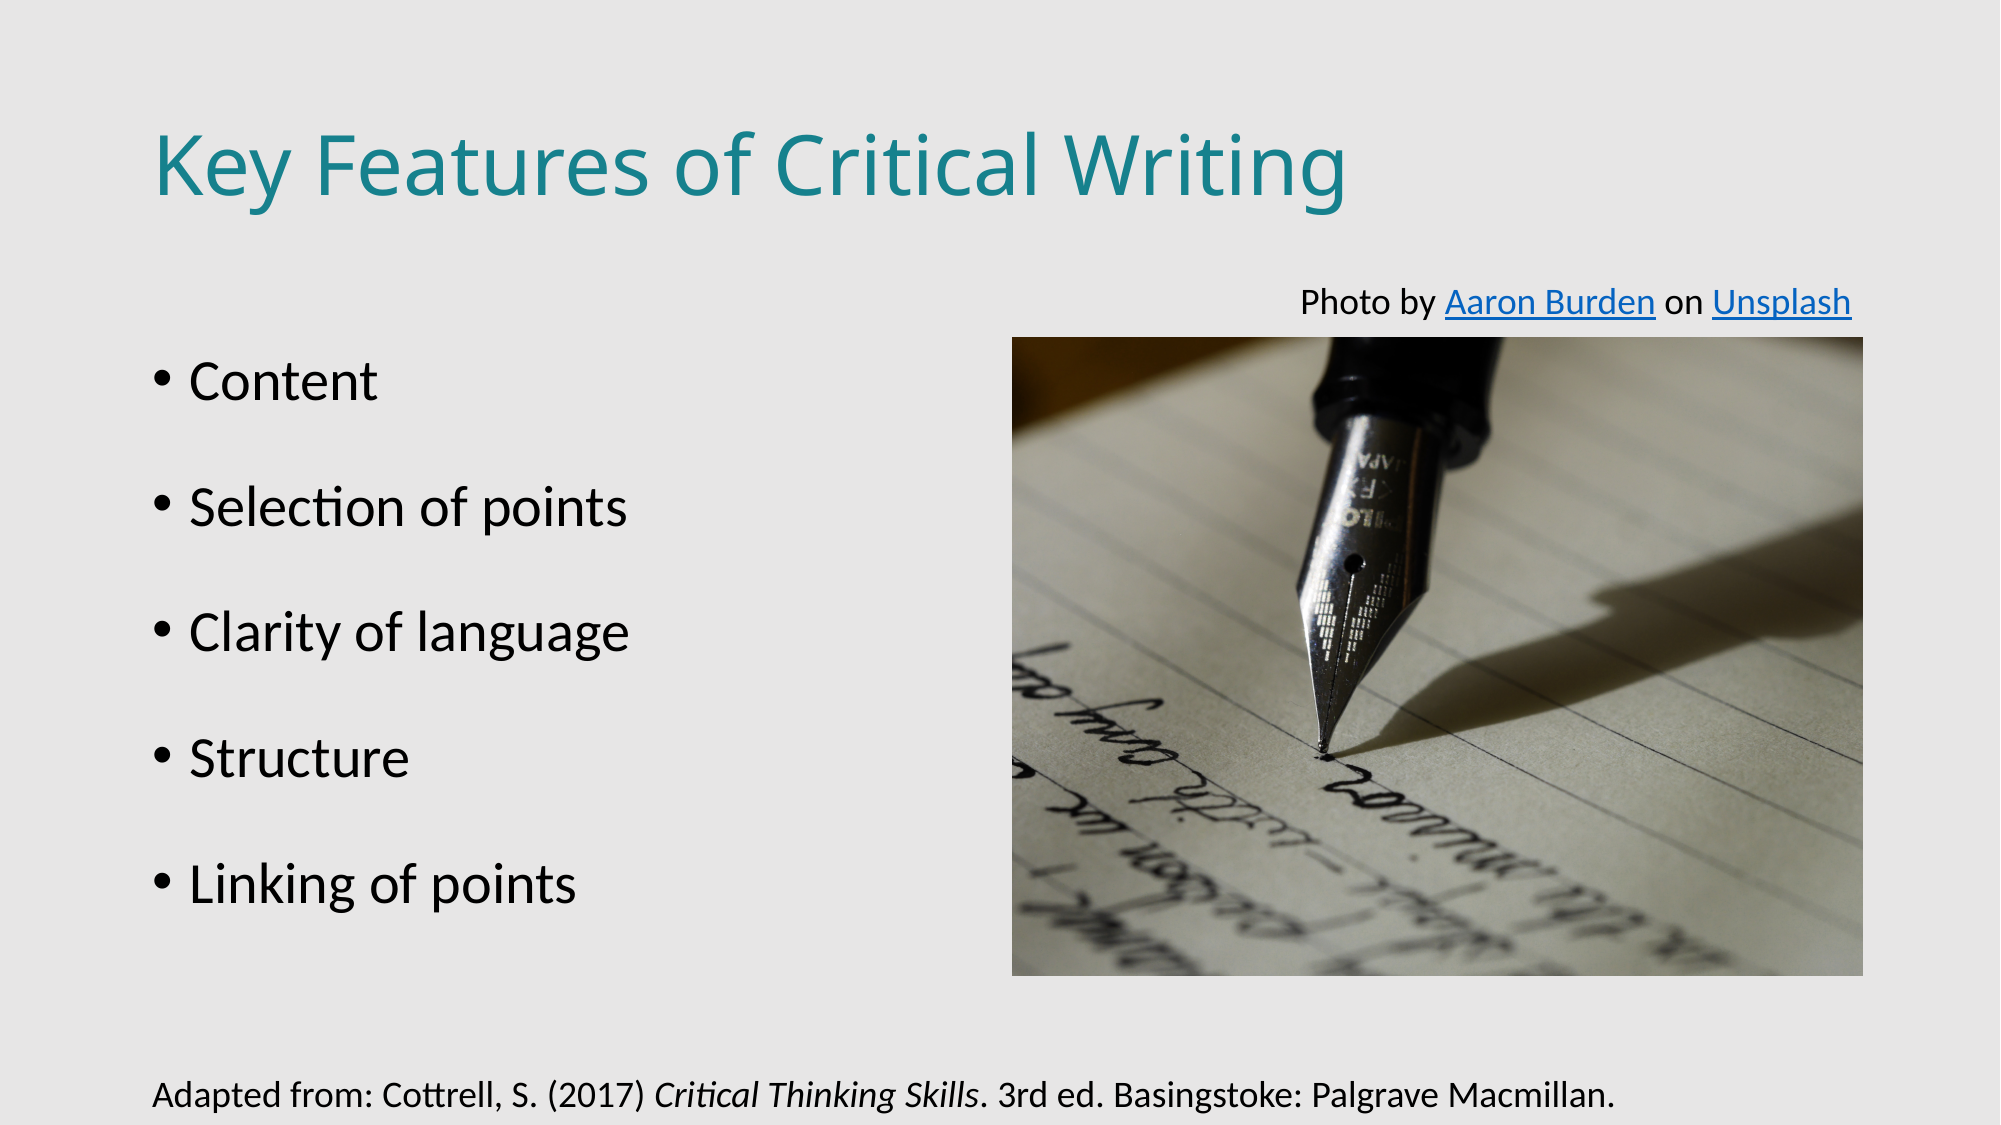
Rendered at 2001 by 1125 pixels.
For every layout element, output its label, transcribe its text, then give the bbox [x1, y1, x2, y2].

text_box Photo by Aaron Burden on Unsplash [1025, 269, 1875, 330]
text_box Adapted from: Cottrell, S. (2017) Critical Thinking Skills. 3rd ed. Basingstoke: Palgrave Macmillan.​ [137, 1062, 1863, 1123]
title Key Features of Critical Writing [137, 59, 1863, 278]
list Content​ Selection of points​ Clarity of language​ Structure​ Linking of points​ [137, 299, 988, 1014]
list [1012, 337, 1863, 976]
